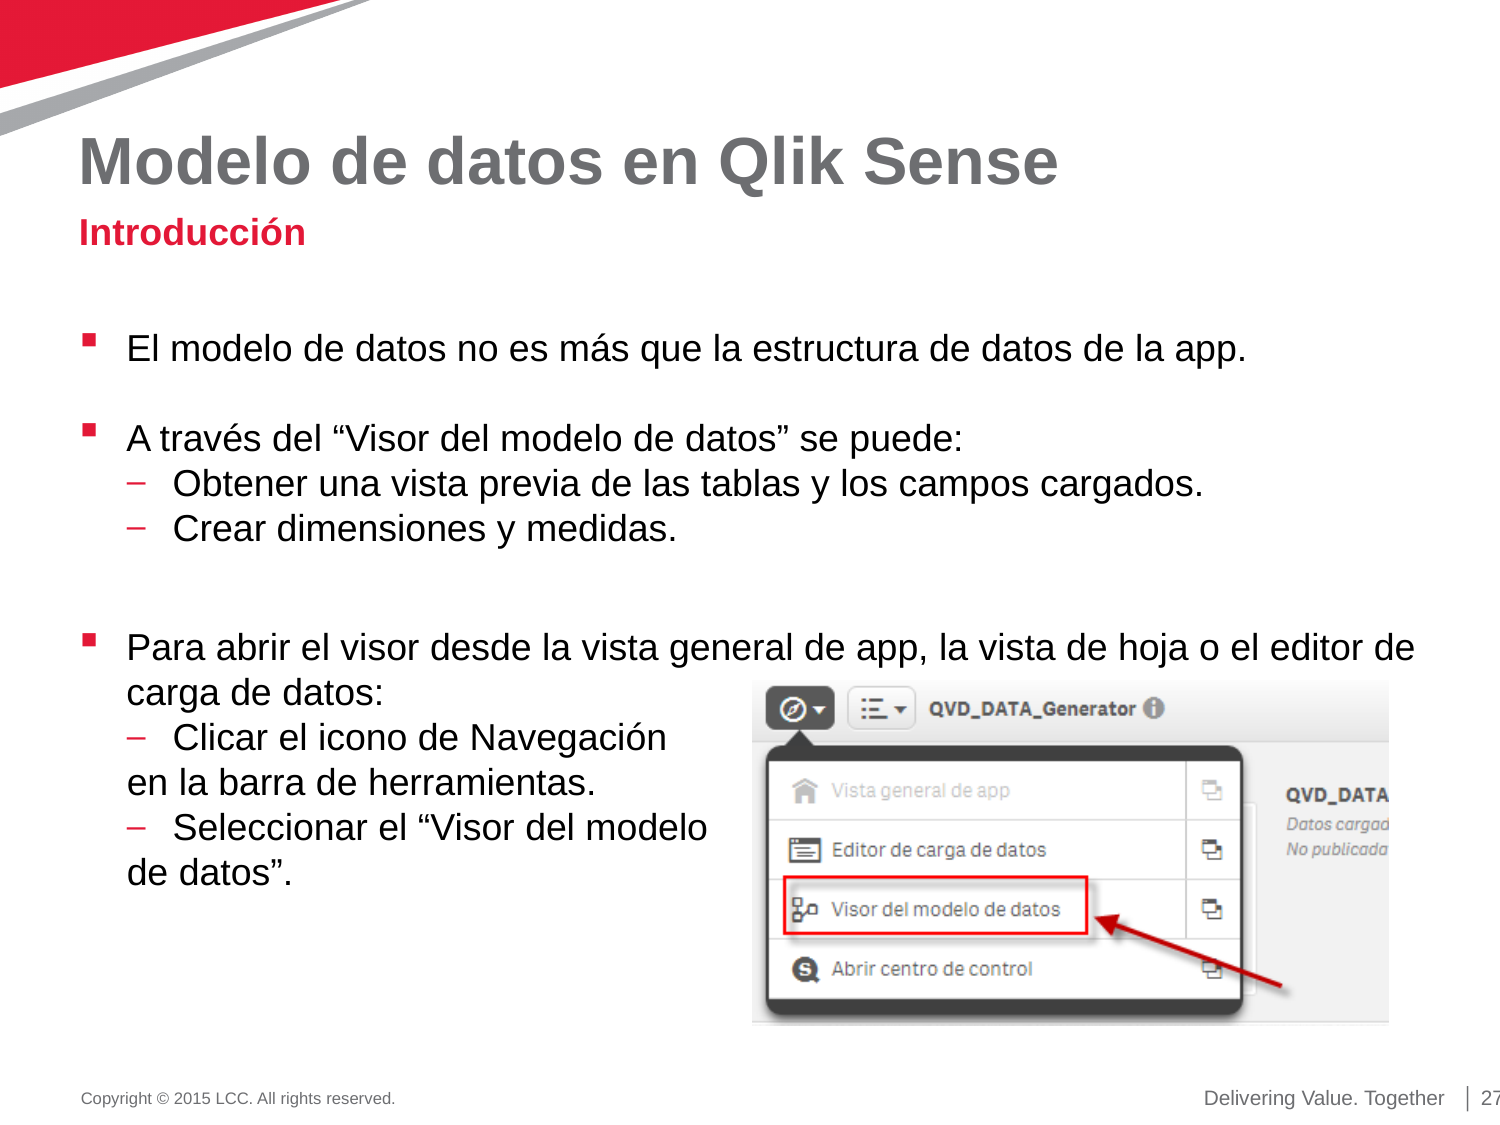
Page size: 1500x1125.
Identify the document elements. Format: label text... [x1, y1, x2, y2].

title Modelo de datos en Qlik Sense [78, 117, 1429, 199]
list Introducción [78, 208, 1429, 256]
list El modelo de datos no es más que la estructura de datos de la app. A través del “Visor del modelo de datos” se puede: Obtener una vista previa de las tablas y los campos cargados. Crear dimensiones y medidas. Para abrir el visor desde la vista general de app, la vista de hoja o el editor de carga de datos: Clicar el icono de Navegación en la barra de herramientas. Seleccionar el “Visor del modelo de datos”. [78, 323, 1429, 960]
picture [0, 0, 373, 136]
picture [751, 679, 1389, 1026]
